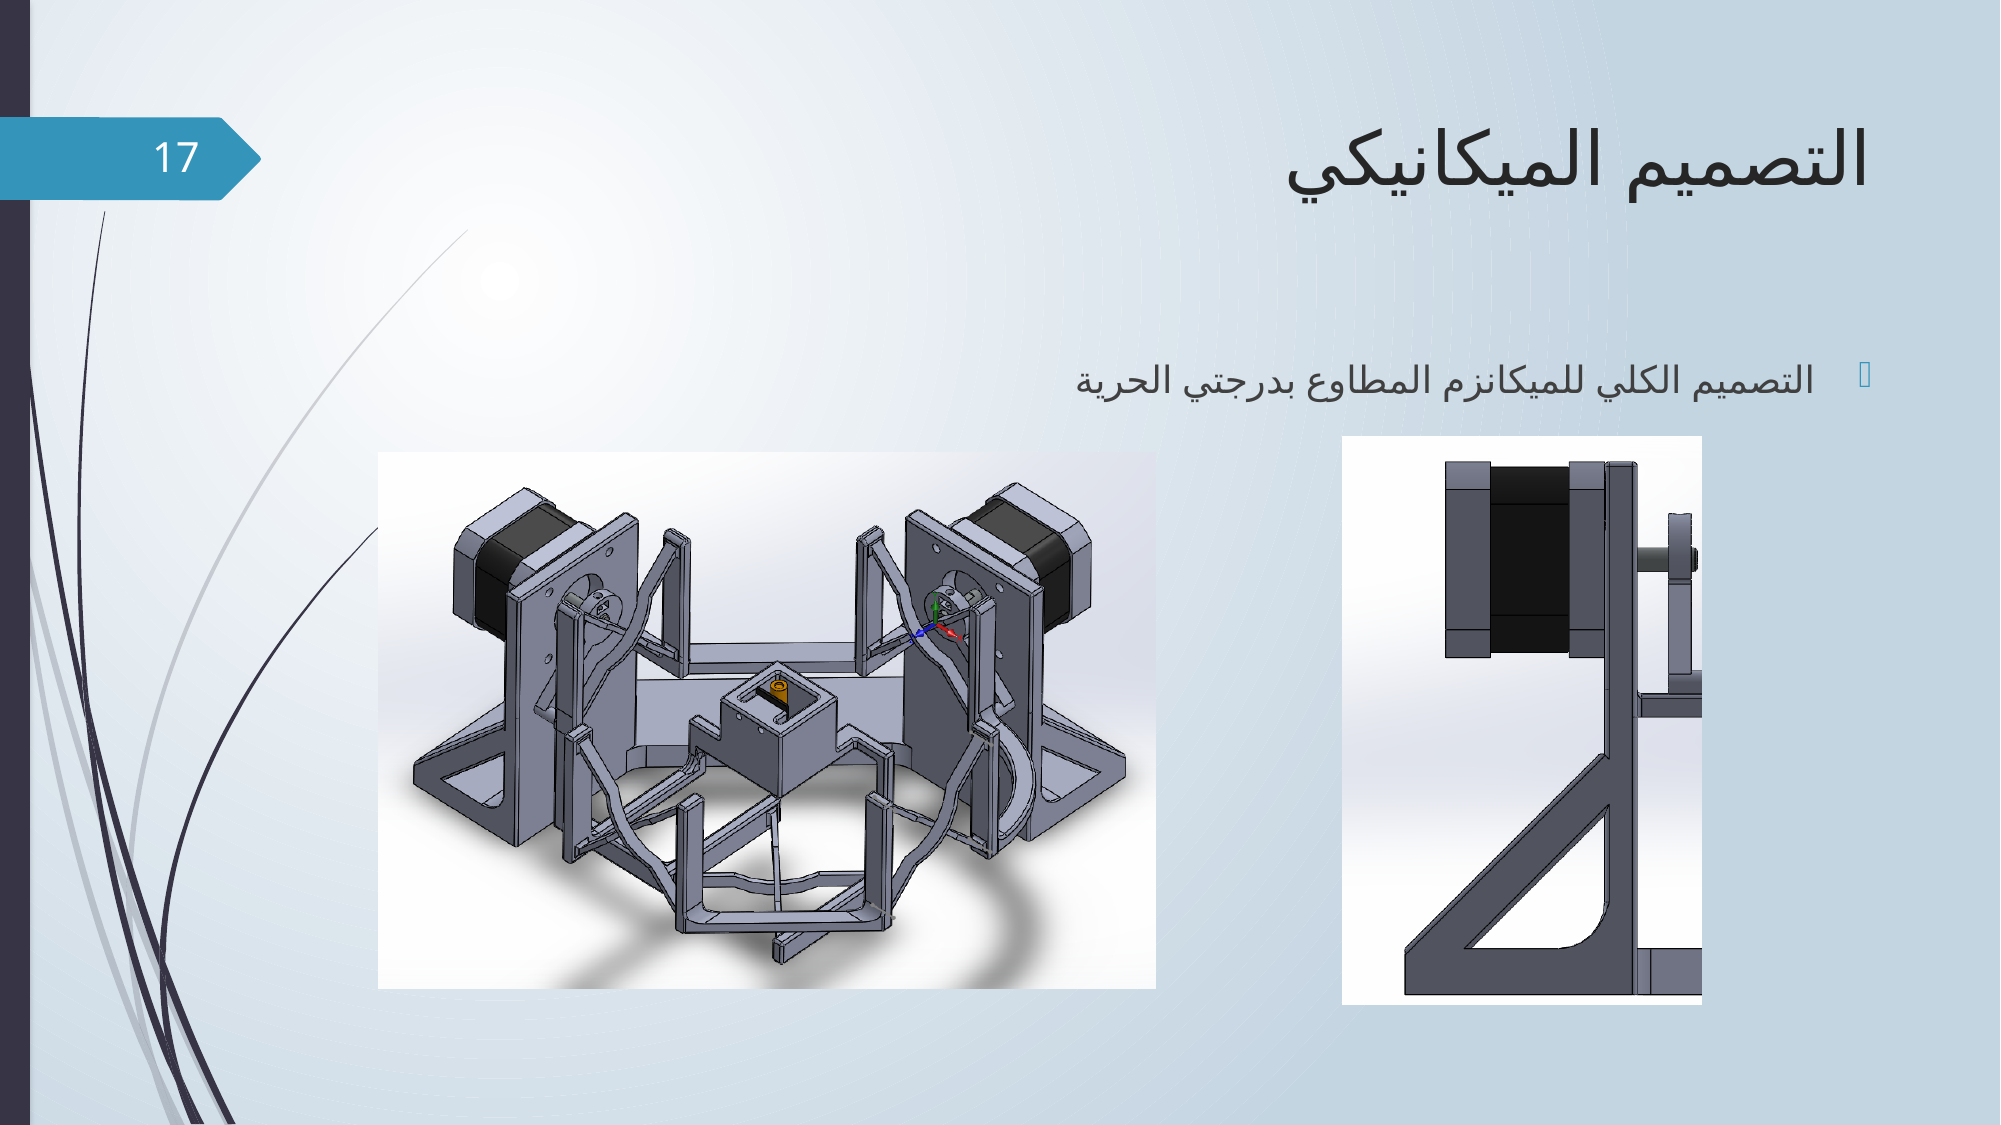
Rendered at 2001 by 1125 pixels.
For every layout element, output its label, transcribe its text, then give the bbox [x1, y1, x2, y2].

picture [378, 451, 1157, 989]
picture [1341, 435, 1702, 1006]
slide_number 16 [87, 129, 216, 190]
list التصميم الكلي للميكانزم المطاوع بدرجتي الحرية [424, 348, 1888, 969]
title التصميم الميكانيكي [425, 102, 1888, 313]
